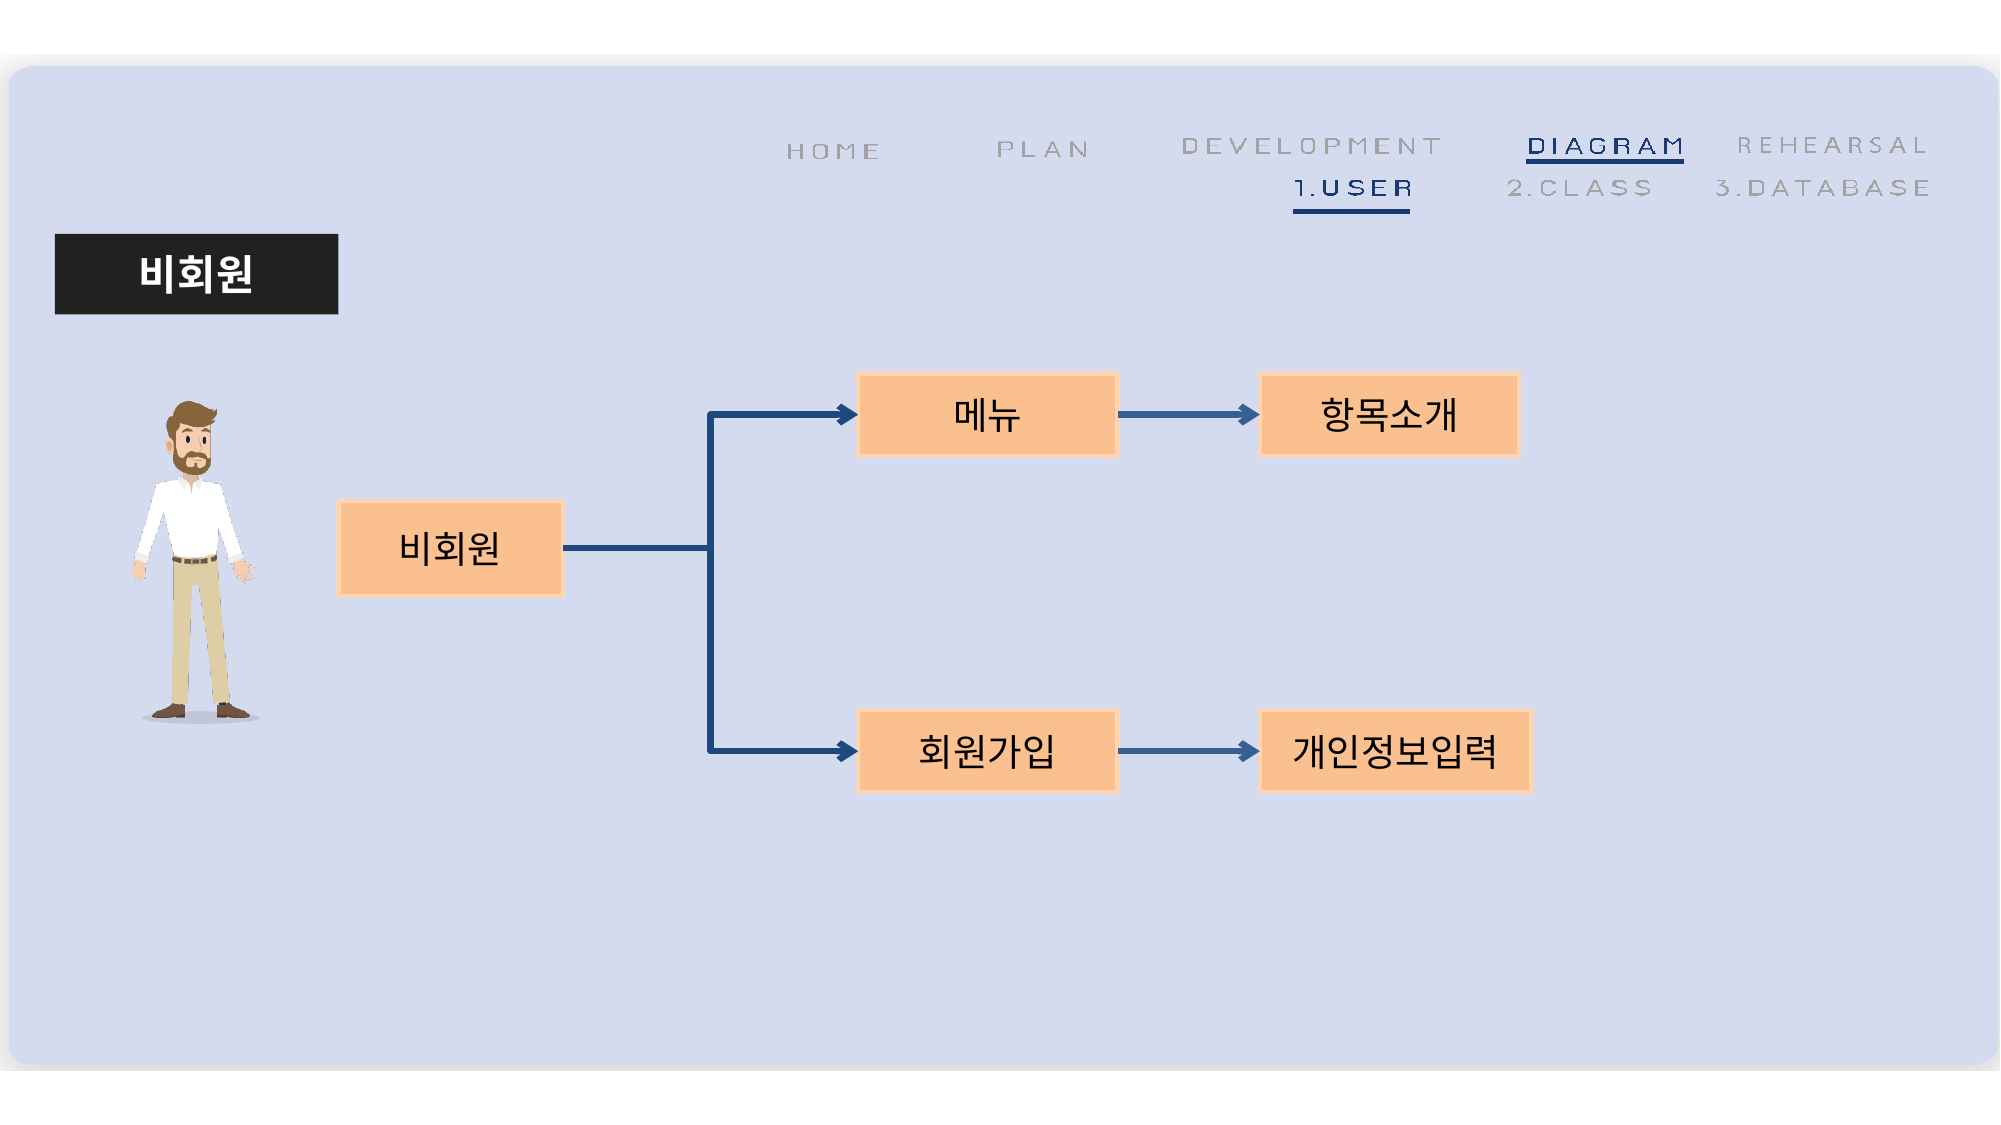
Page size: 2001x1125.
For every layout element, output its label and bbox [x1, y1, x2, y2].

text_box [562, 556, 859, 752]
picture [0, 54, 2000, 1071]
text_box [562, 414, 859, 549]
